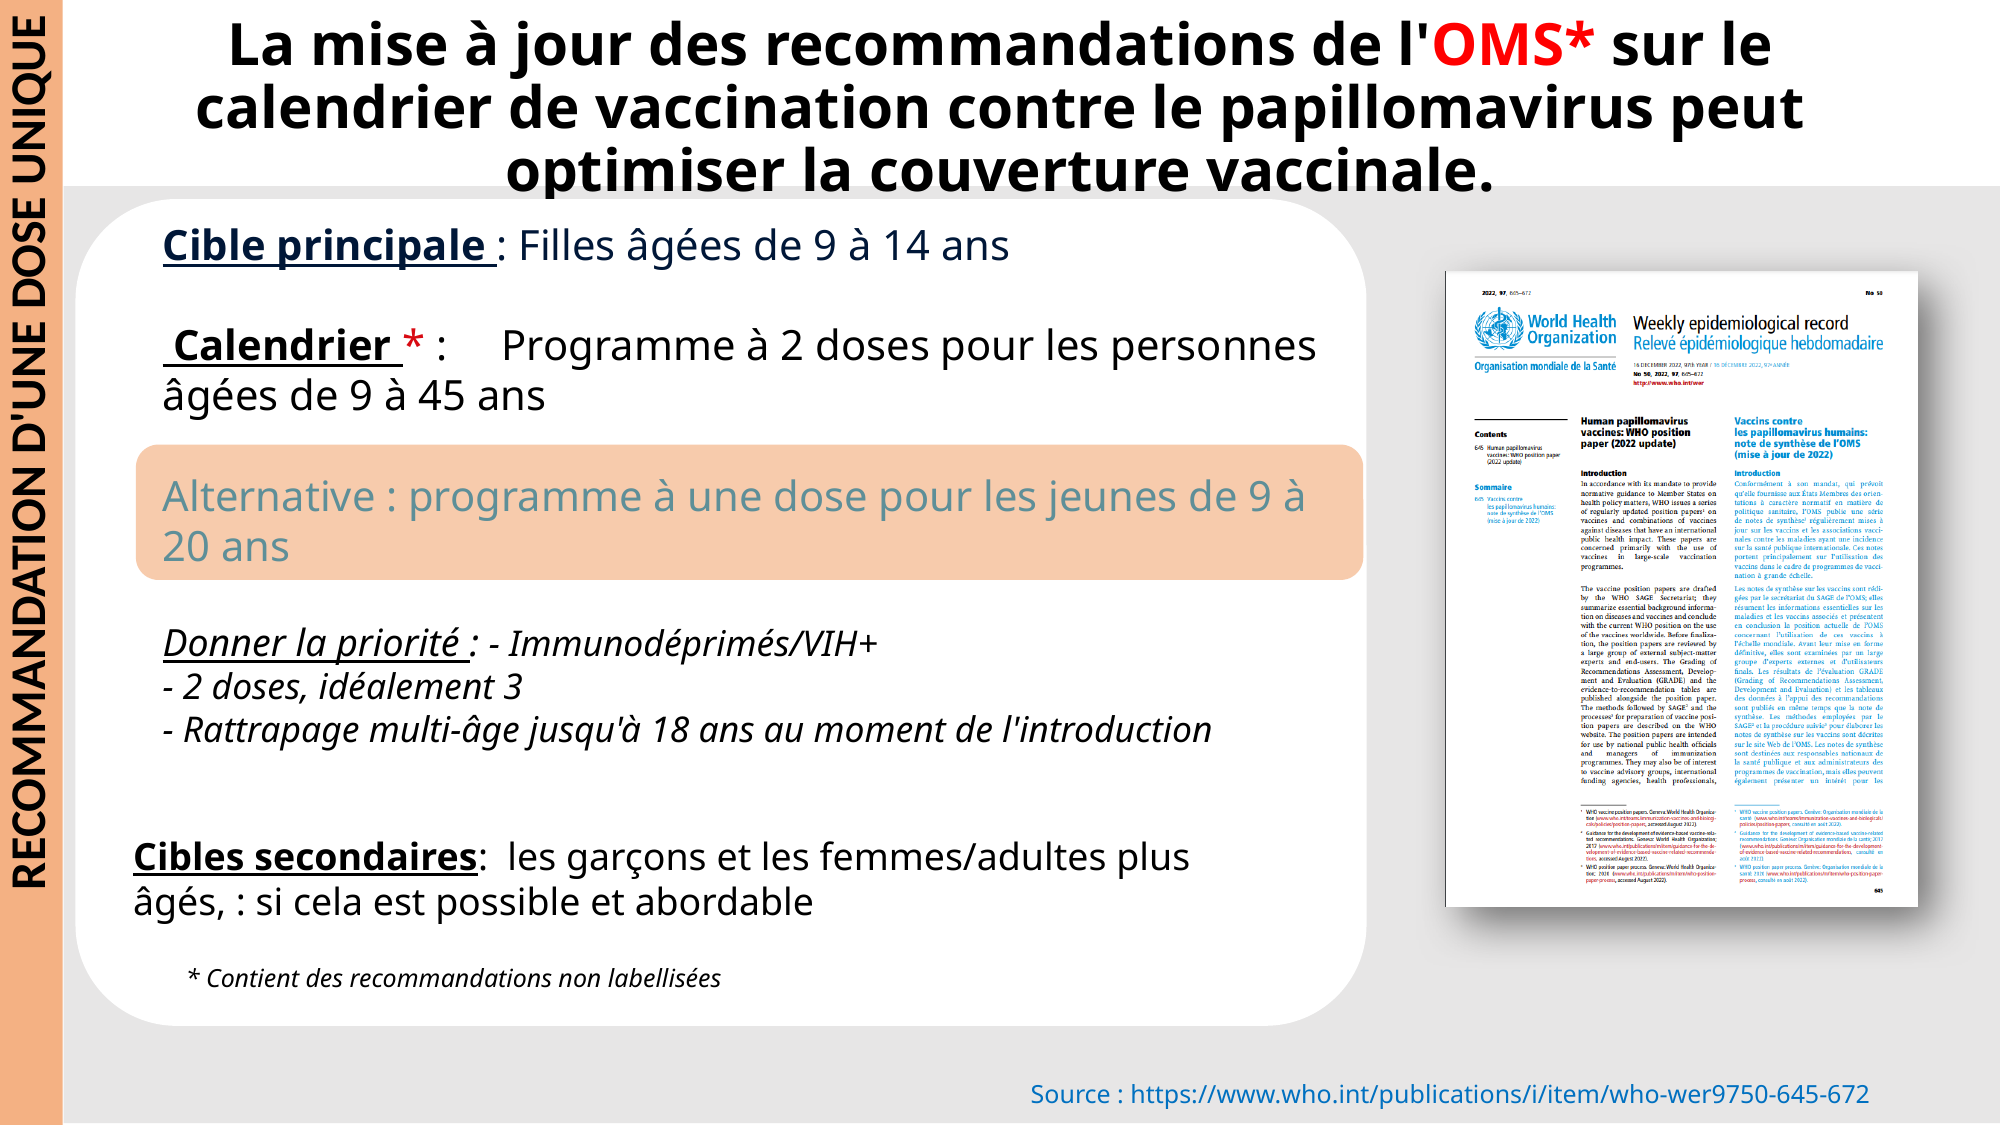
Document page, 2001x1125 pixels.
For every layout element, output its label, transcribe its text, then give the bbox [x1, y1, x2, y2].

text_box [74, 197, 1368, 1027]
text_box La mise à jour des recommandations de l'OMS* sur le calendrier de vaccination contre le papillomavirus peut optimiser la couverture vaccinale. [75, 15, 1925, 155]
text_box Cible principale : Filles âgées de 9 à 14 ans Calendrier * : Programme à 2 doses pour les personnes âgées de 9 à 45 ans Alternative : programme à une dose pour les jeunes de 9 à 20 ans Donner la priorité : - Immunodéprimés/VIH+ - 2 doses, idéalement 3 - Rattrapage multi-âge jusqu'à 18 ans au moment de l'introduction [147, 211, 1367, 757]
text_box [134, 443, 1365, 582]
text_box RECOMMANDATION D'UNE DOSE UNIQUE [0, 0, 63, 1125]
text_box Source : https://www.who.int/publications/i/item/who-wer9750-645-672 [1015, 1070, 2000, 1116]
text_box Cibles secondaires: les garçons et les femmes/adultes plus âgés, : si cela est possible et abordable [118, 825, 1324, 931]
picture [1445, 271, 1918, 908]
text_box * Contient des recommandations non labellisées [171, 955, 1344, 1001]
text_box [63, 185, 2000, 1124]
